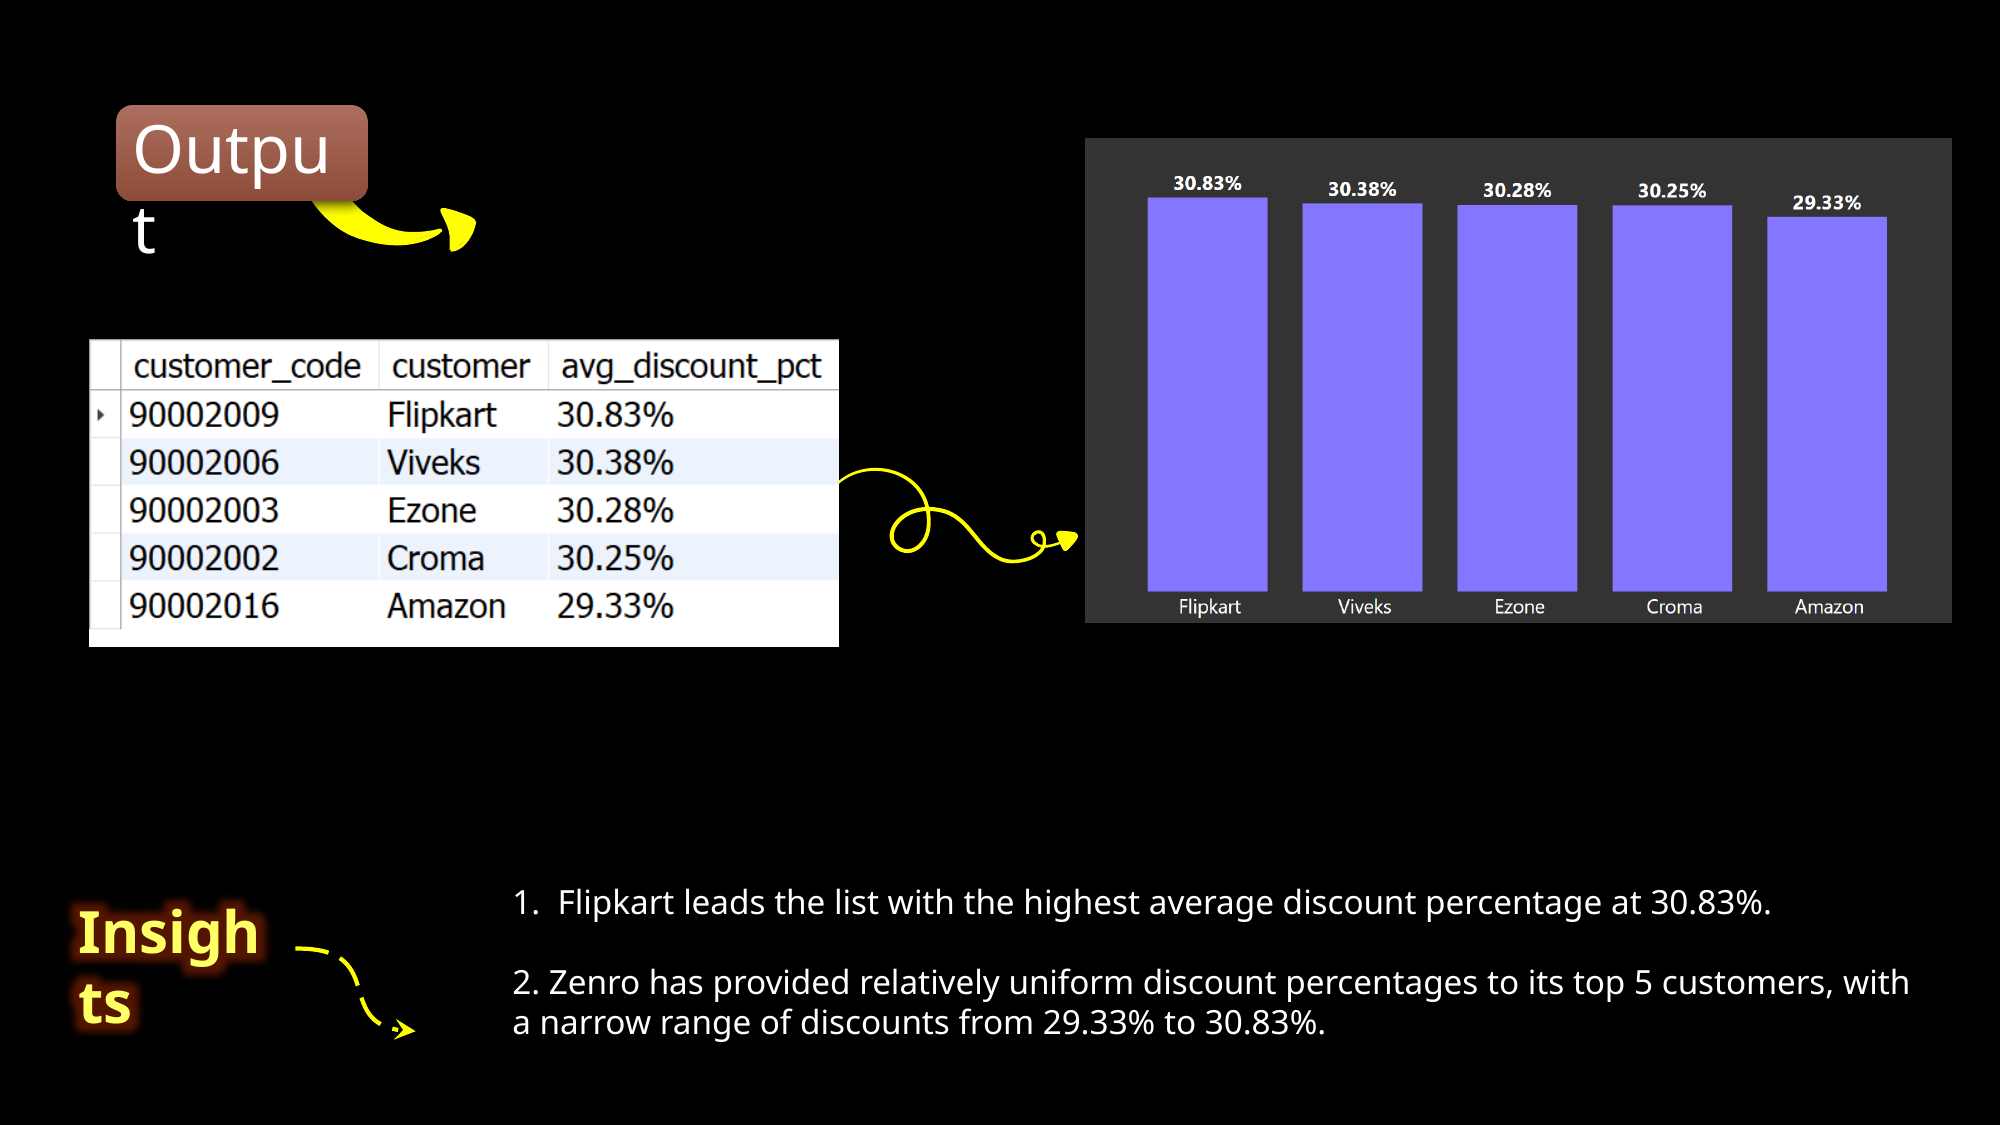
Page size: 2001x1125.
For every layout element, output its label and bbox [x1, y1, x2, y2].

text_box [116, 95, 445, 283]
list [1085, 138, 1952, 623]
text_box [63, 873, 1952, 1051]
text_box [846, 466, 1079, 563]
picture [89, 339, 840, 647]
